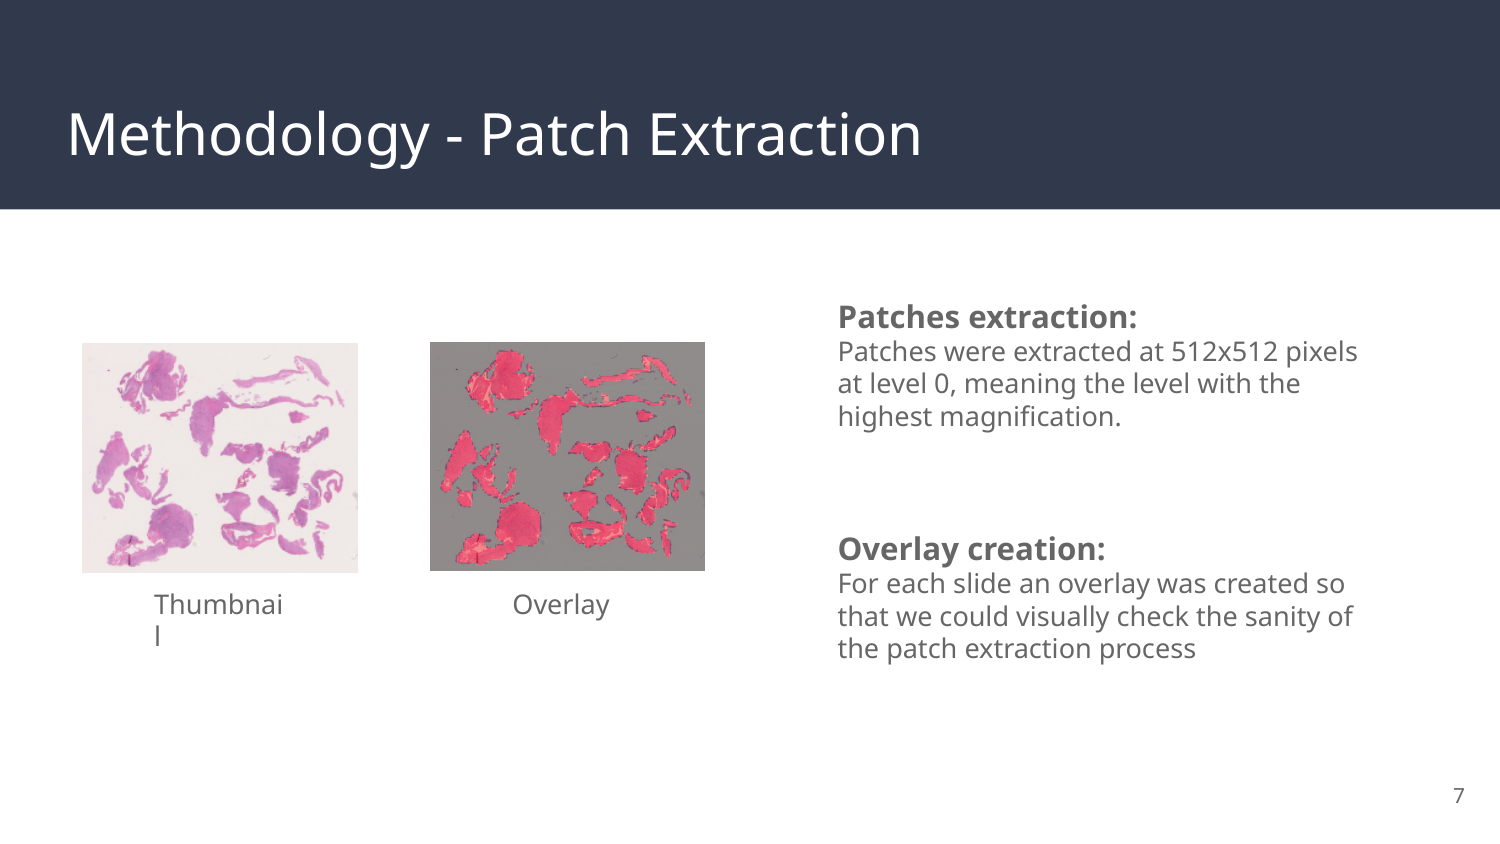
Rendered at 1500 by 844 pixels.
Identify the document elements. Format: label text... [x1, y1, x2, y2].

text_box Thumbnail [139, 582, 301, 621]
title Methodology - Patch Extraction [51, 82, 1449, 185]
slide_number ‹#› [1389, 764, 1480, 830]
picture [430, 342, 706, 572]
text_box Patches extraction: Patches were extracted at 512x512 pixels at level 0, meaning the level with the highest magnification. Overlay creation: For each slide an overlay was created so that we could visually check the sanity of the patch extraction process [822, 281, 1395, 787]
picture [82, 343, 358, 573]
text_box Overlay [497, 579, 638, 621]
